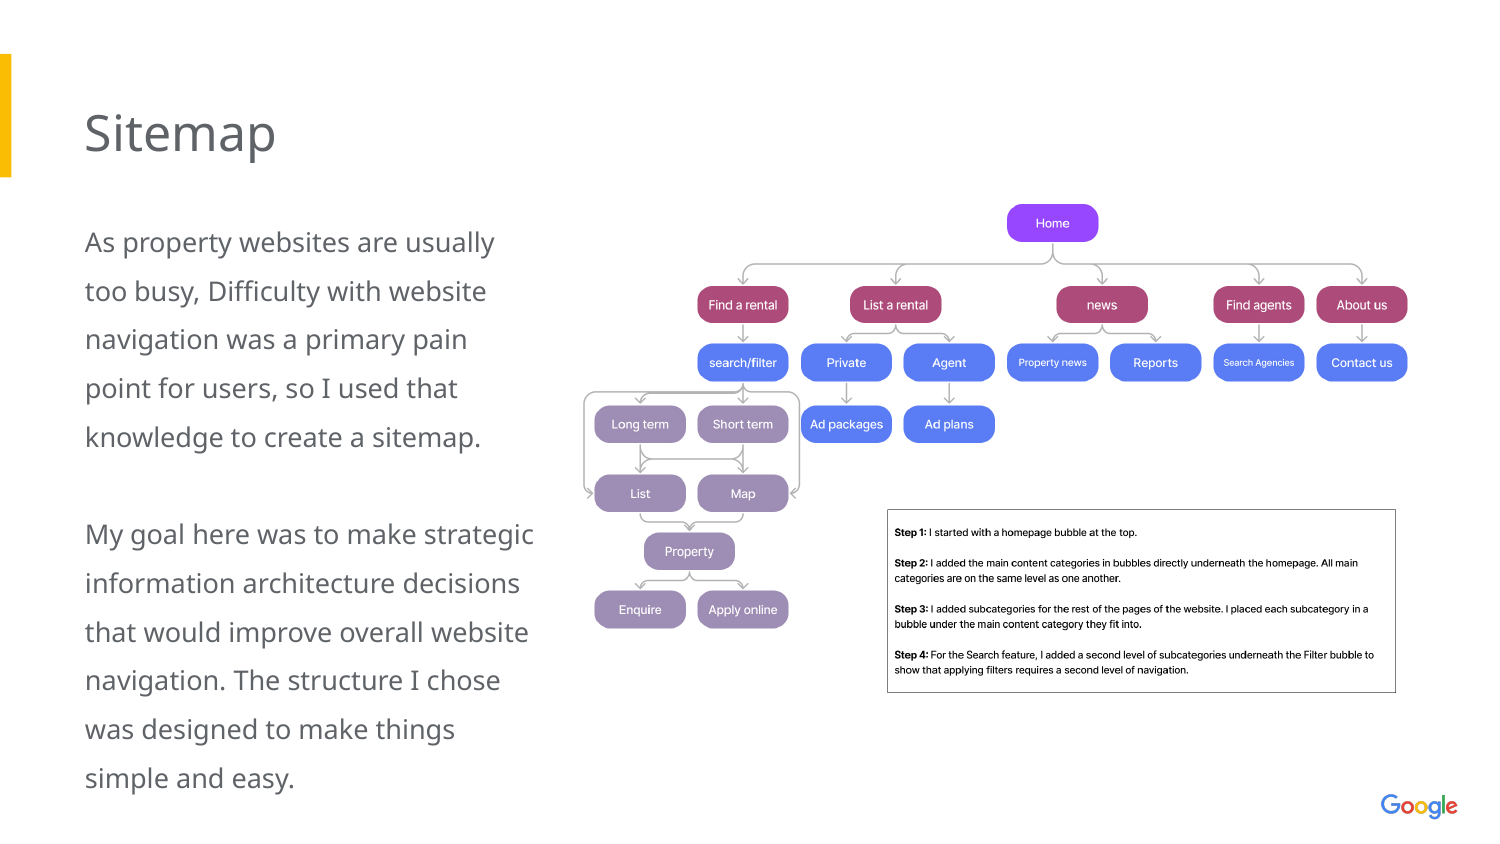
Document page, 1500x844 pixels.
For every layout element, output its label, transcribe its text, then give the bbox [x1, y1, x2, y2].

text_box Sitemap [84, 85, 1234, 176]
text_box As property websites are usually too busy, Difficulty with website navigation was a primary pain point for users, so I used that knowledge to create a sitemap. My goal here was to make strategic information architecture decisions that would improve overall website navigation. The structure I chose was designed to make things simple and easy. [84, 193, 553, 844]
picture [546, 157, 1427, 727]
picture [1381, 794, 1458, 820]
